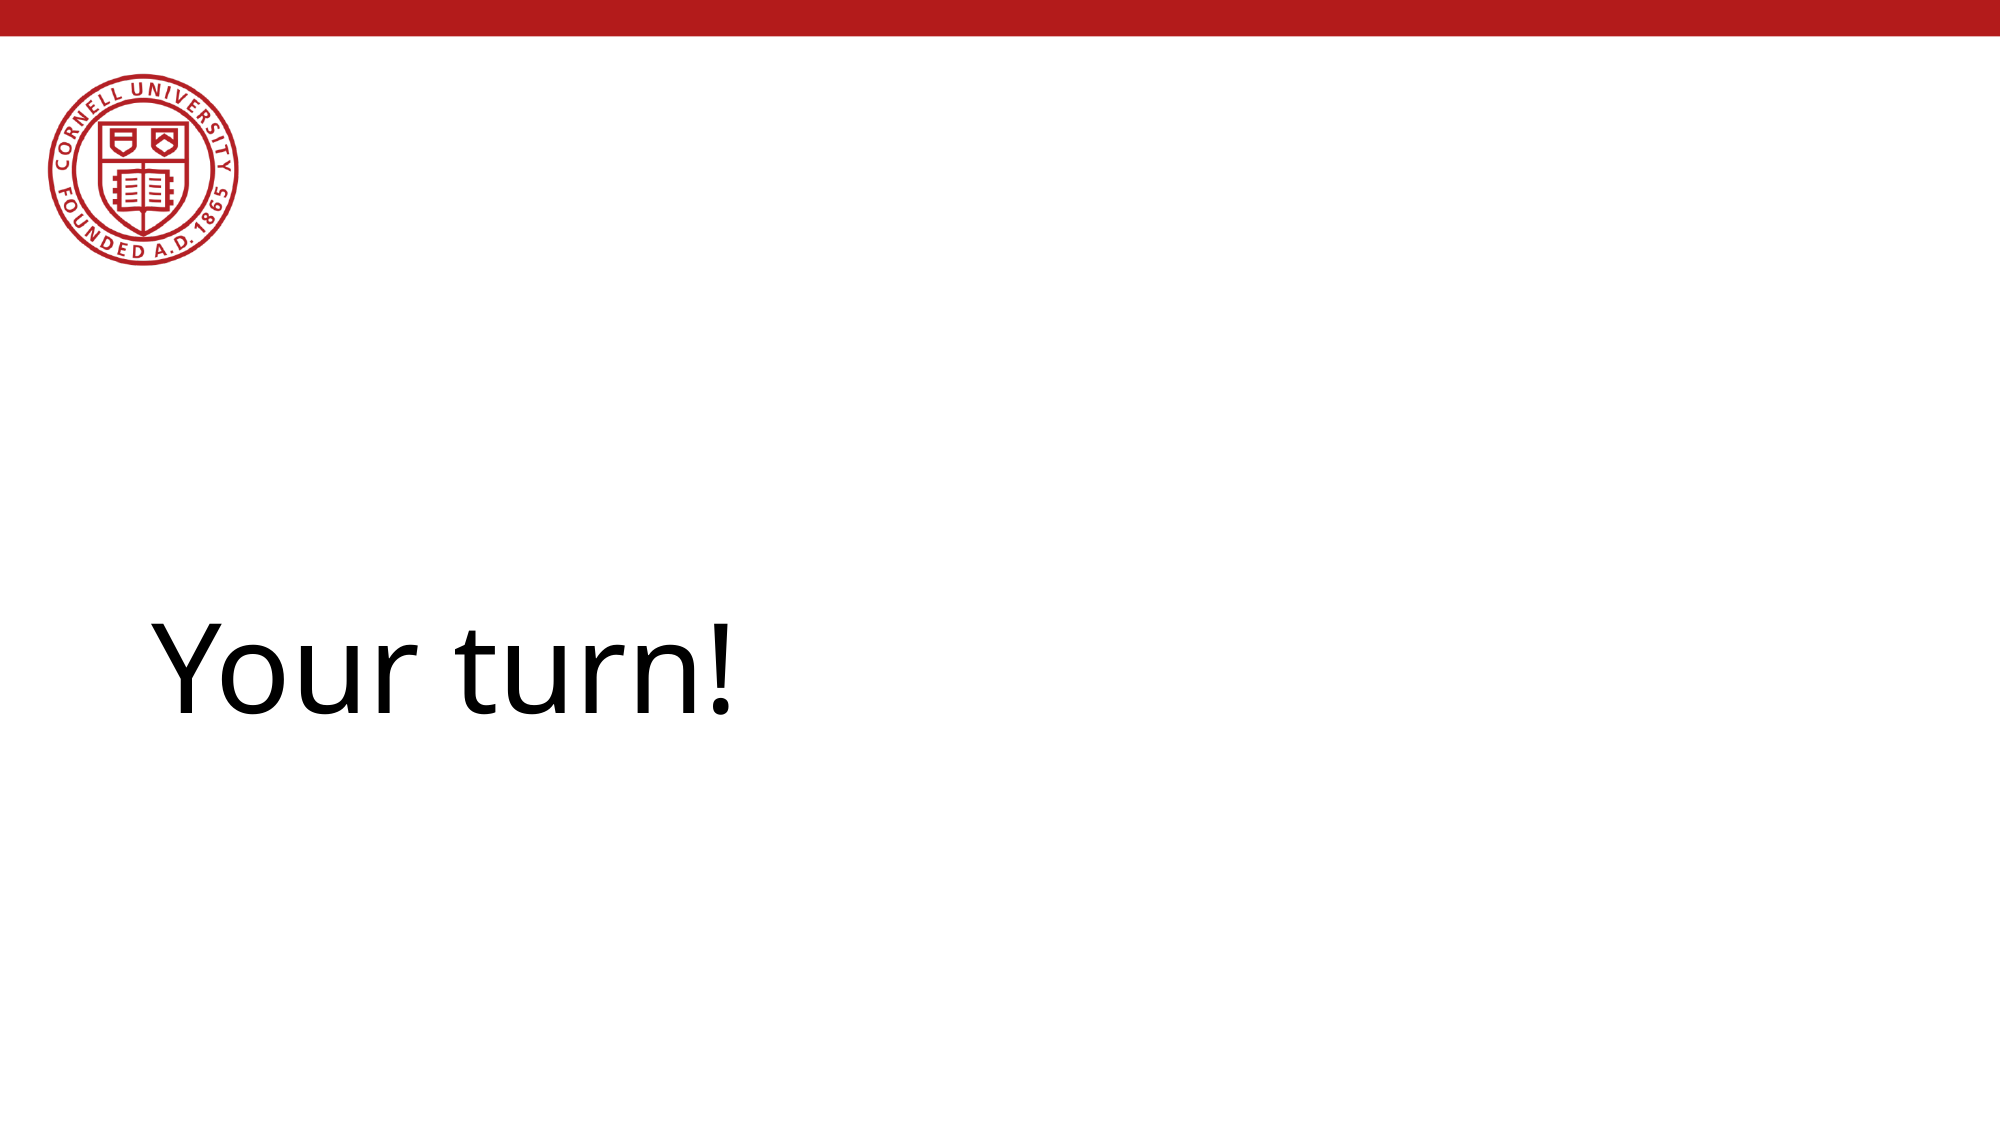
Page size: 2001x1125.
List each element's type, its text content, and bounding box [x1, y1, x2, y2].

title Your turn! [136, 280, 1862, 749]
picture [39, 65, 267, 274]
